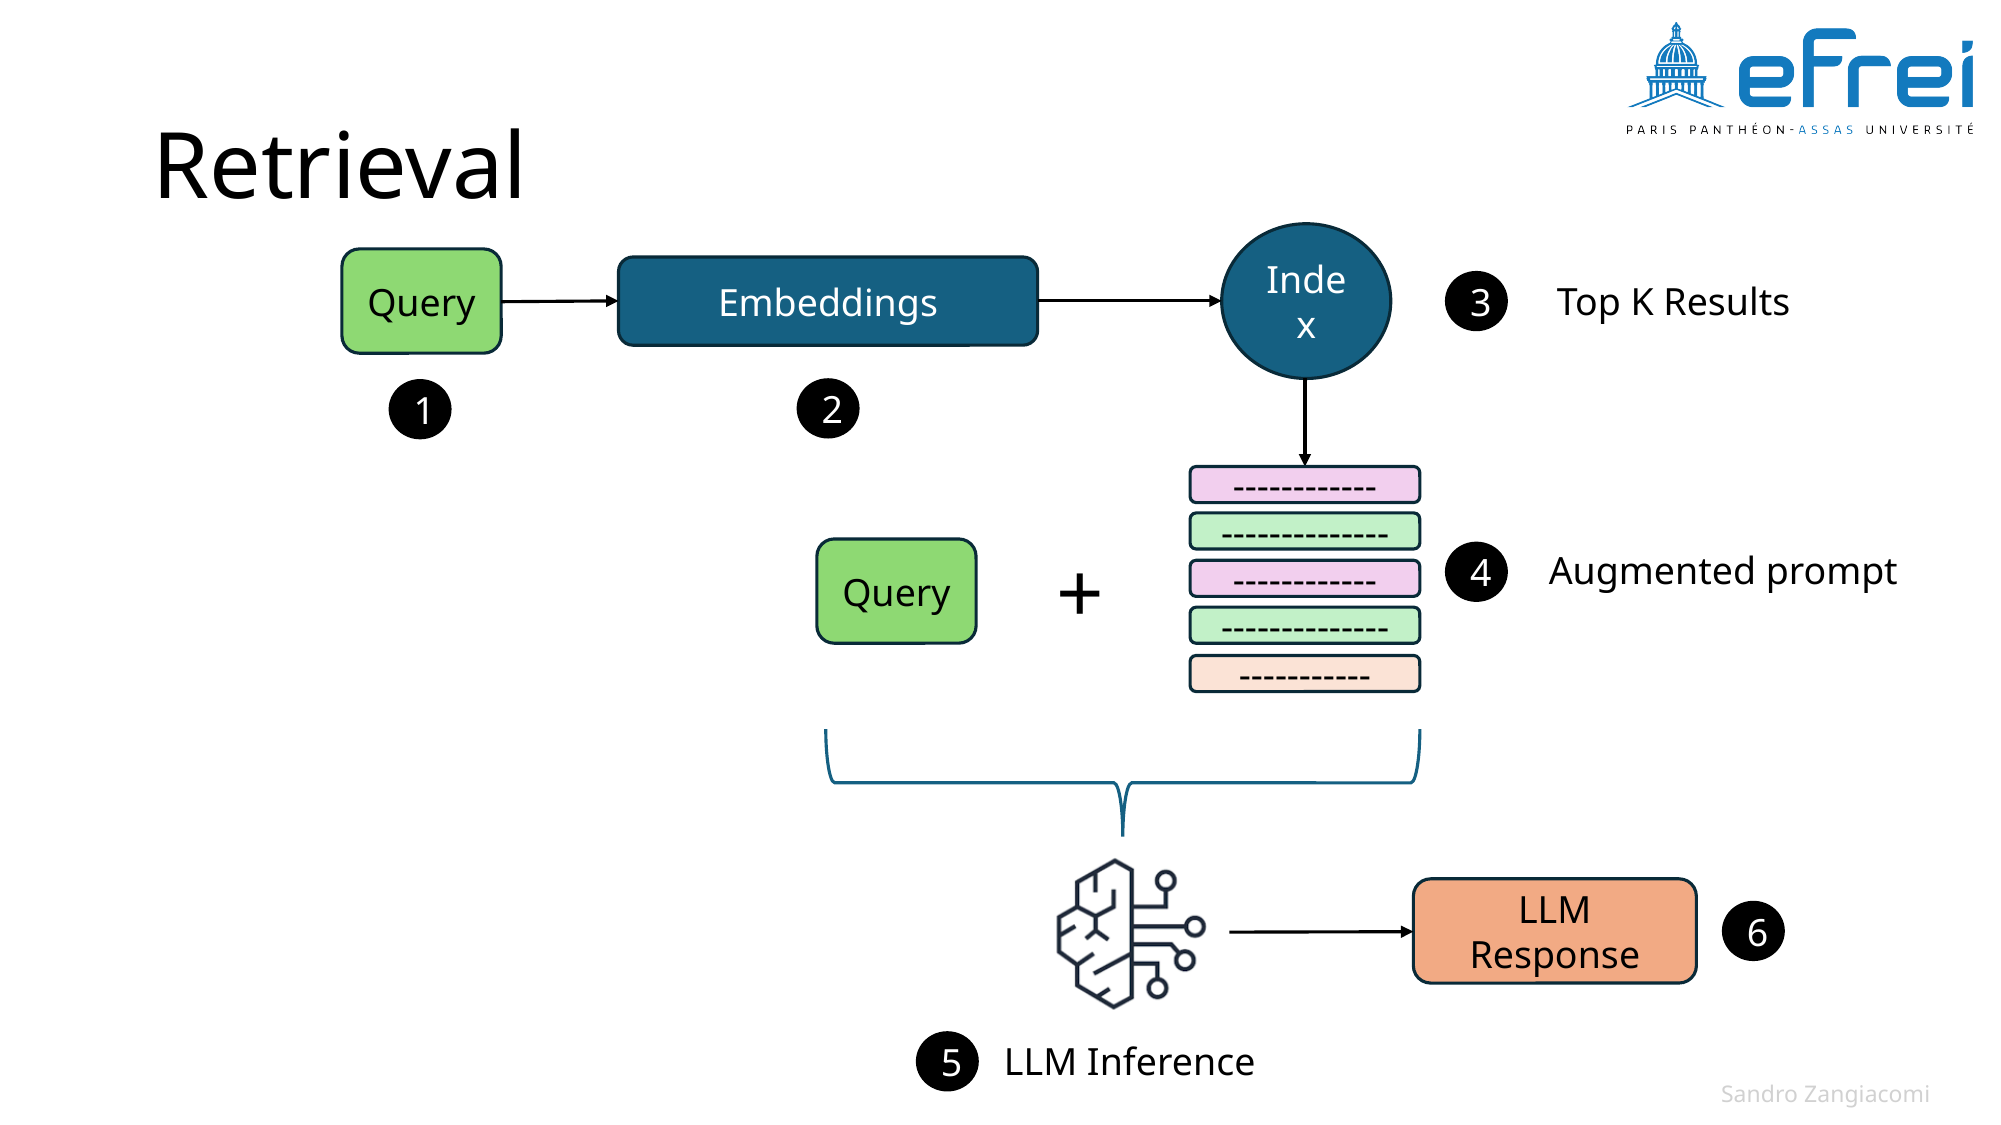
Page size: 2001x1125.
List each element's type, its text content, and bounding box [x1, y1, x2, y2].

text_box LLM Inference [989, 1031, 1271, 1091]
text_box 2 [796, 378, 860, 439]
text_box -------------- [1188, 511, 1422, 551]
text_box 5 [915, 1031, 979, 1092]
text_box Query [340, 247, 503, 355]
text_box 6 [1721, 900, 1785, 962]
text_box LLM Response [1411, 877, 1698, 985]
text_box ----------- [1188, 653, 1422, 694]
text_box 3 [1444, 270, 1508, 332]
text_box Query [815, 537, 978, 645]
text_box [824, 729, 1422, 837]
text_box + [1041, 533, 1107, 648]
text_box -------------- [1188, 605, 1422, 645]
text_box ------------ [1188, 558, 1422, 598]
picture [1047, 848, 1212, 1016]
text_box Index [1220, 222, 1393, 381]
title Retrieval [137, 59, 1863, 278]
text_box Embeddings [616, 255, 1040, 347]
text_box Top K Results [1542, 270, 1806, 331]
text_box ------------ [1188, 464, 1422, 505]
text_box 1 [388, 379, 452, 440]
text_box Augmented prompt [1534, 539, 1913, 600]
text_box 4 [1444, 541, 1508, 602]
picture [1627, 22, 1973, 134]
